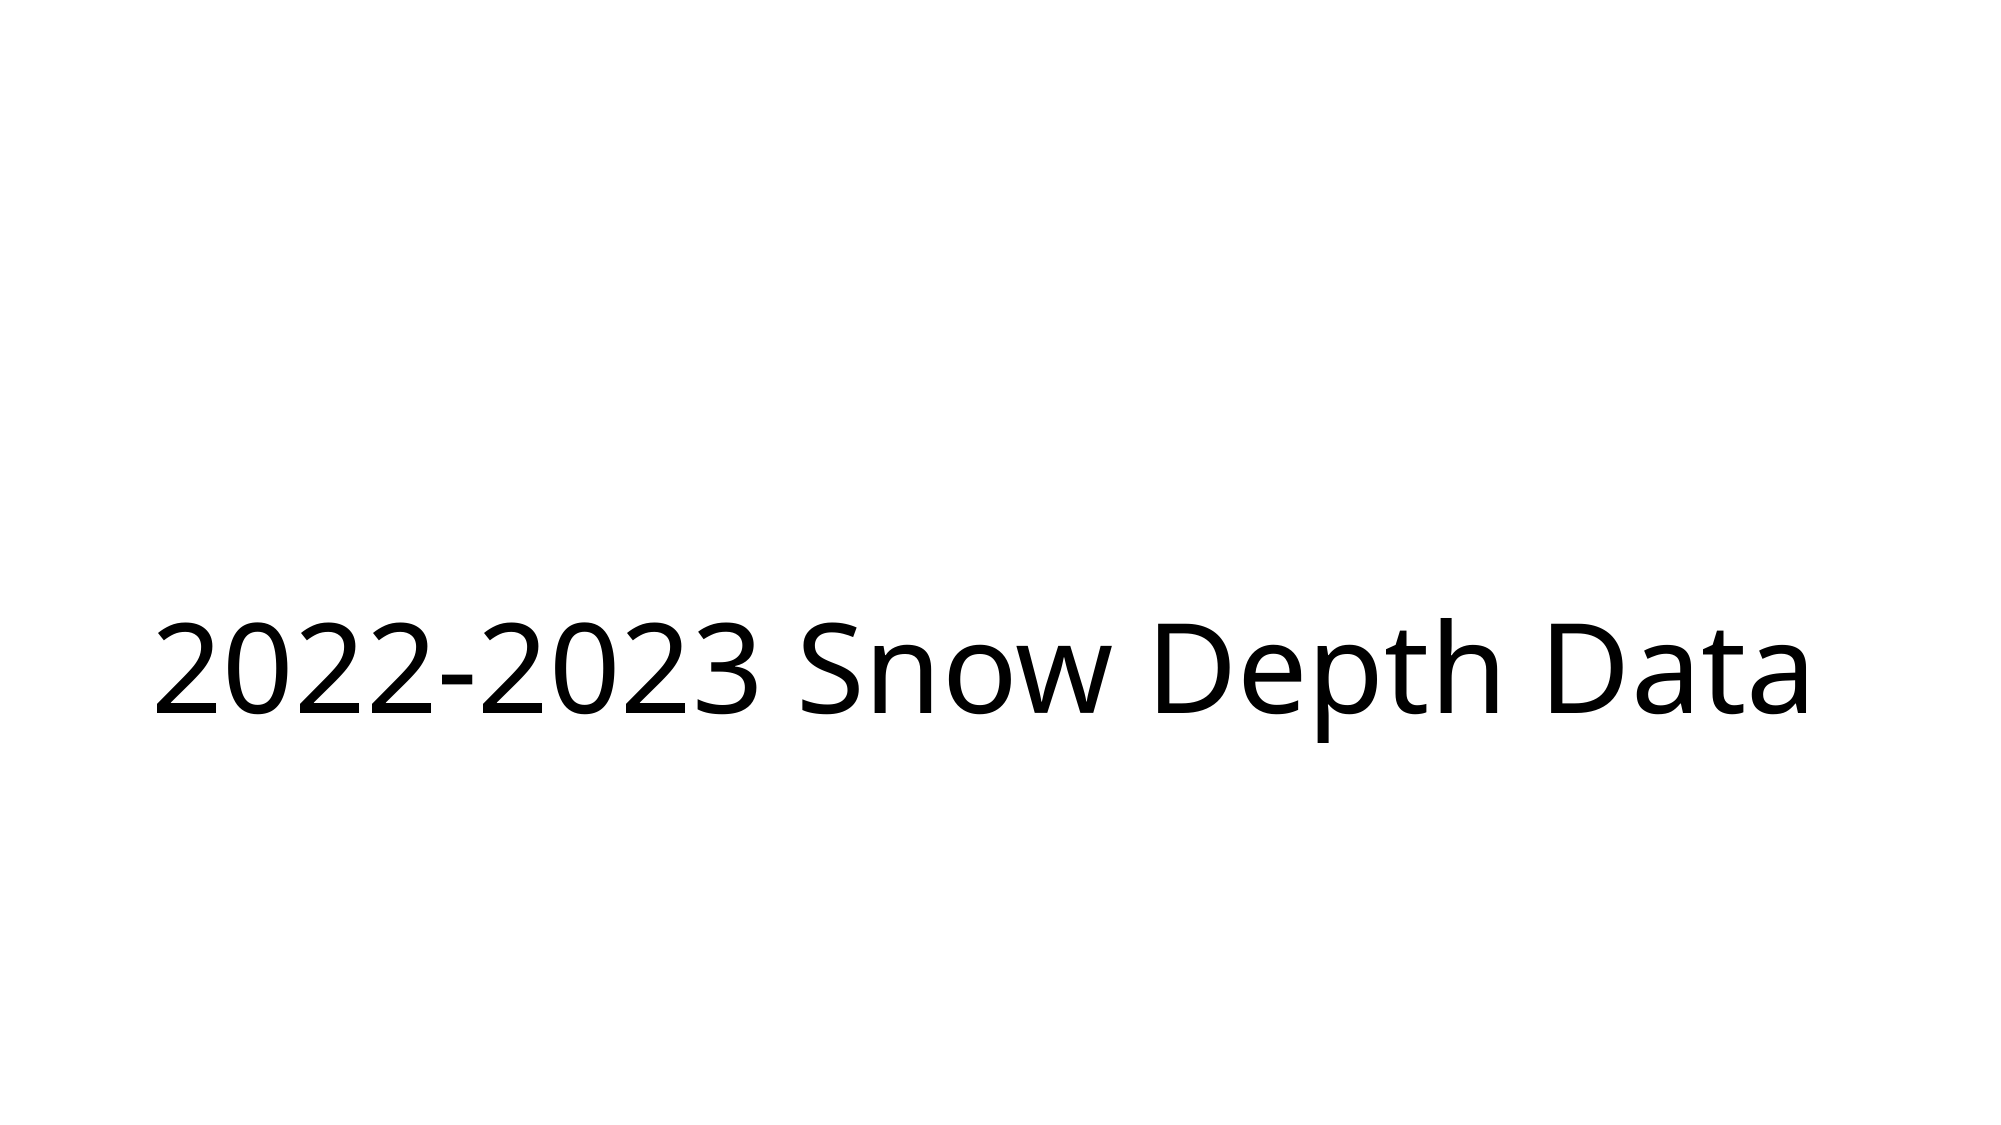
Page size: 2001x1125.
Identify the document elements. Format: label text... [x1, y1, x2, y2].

title 2022-2023 Snow Depth Data [136, 280, 1862, 749]
